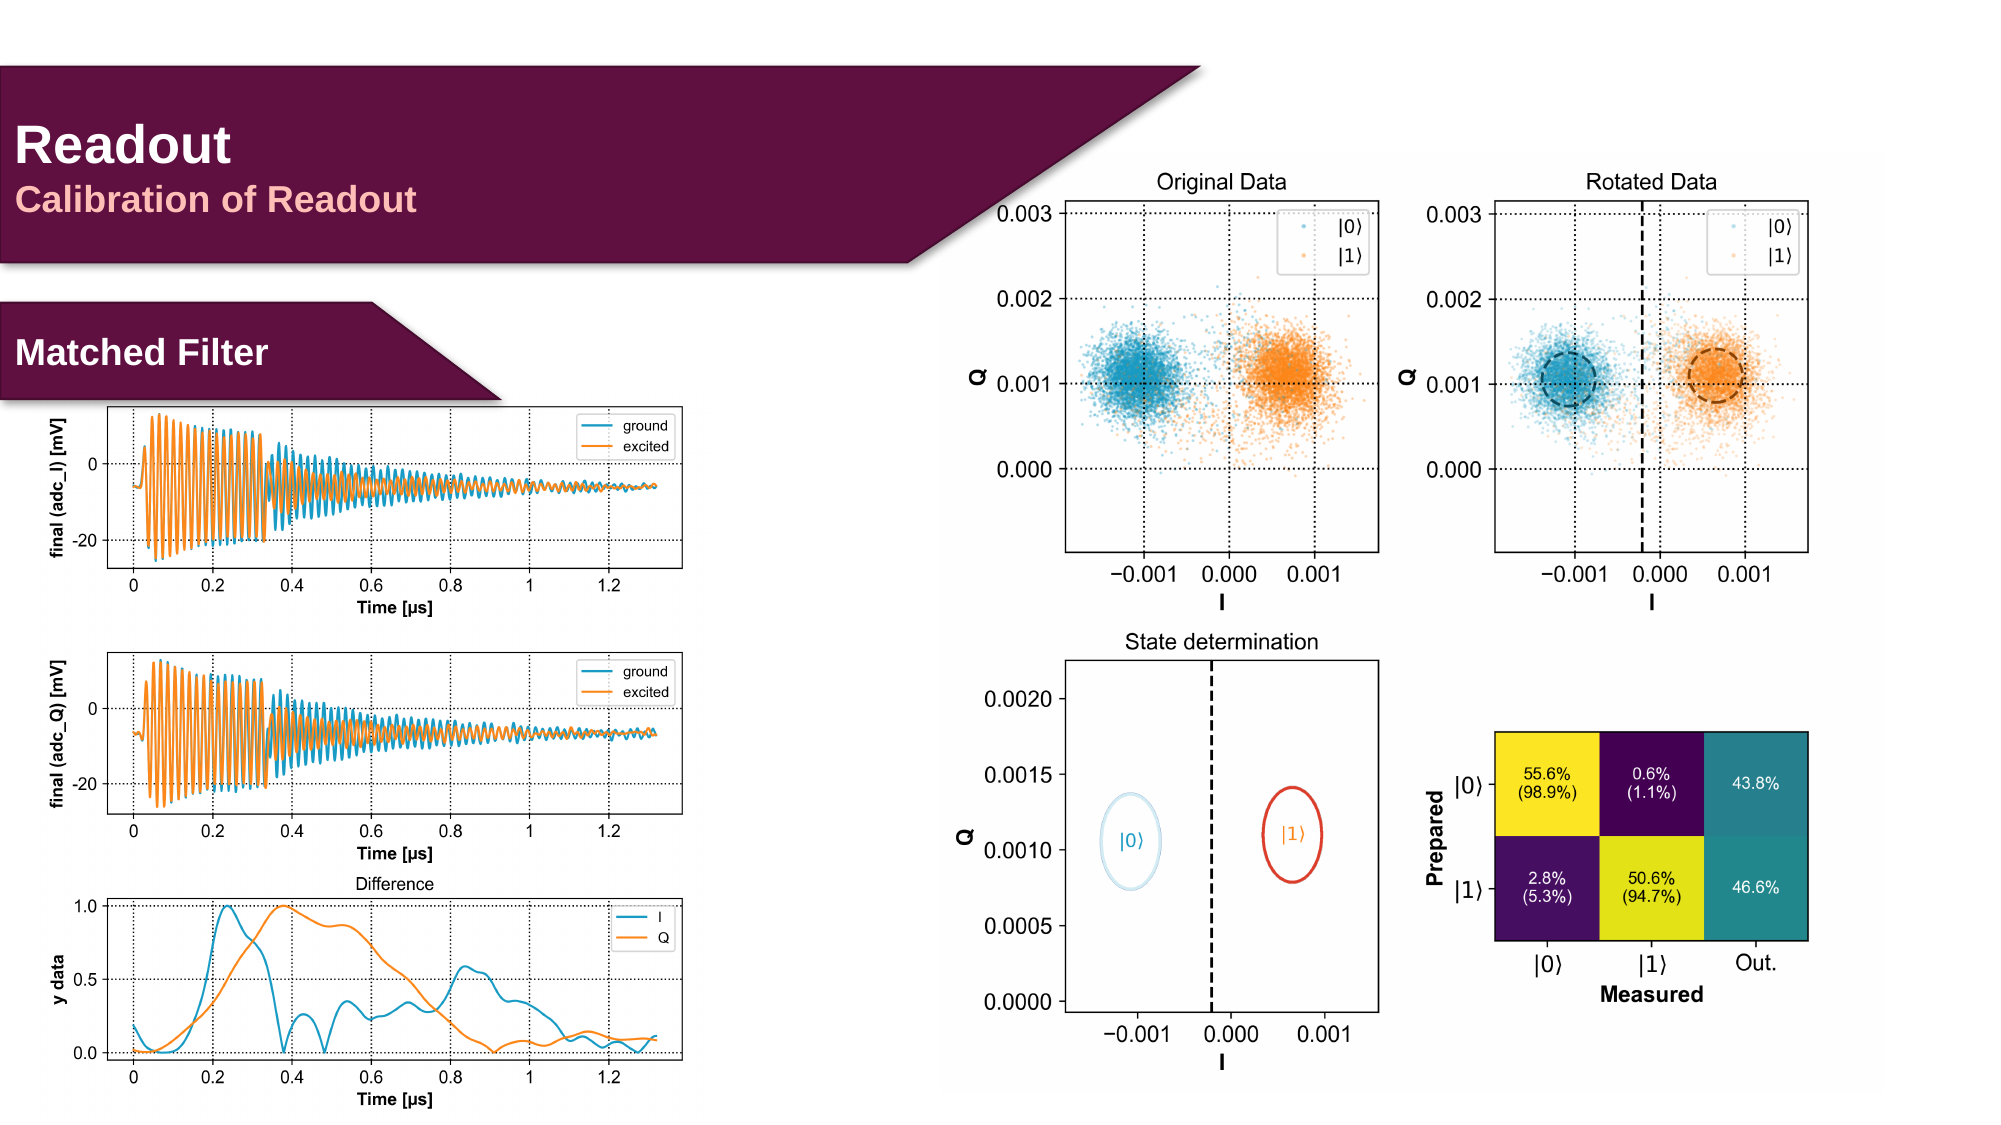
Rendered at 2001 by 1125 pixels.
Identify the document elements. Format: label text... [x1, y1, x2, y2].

text_box Readout Calibration of Readout [0, 65, 1202, 264]
picture [35, 391, 718, 1123]
text_box Matched Filter [0, 301, 491, 401]
picture [940, 153, 1885, 1093]
